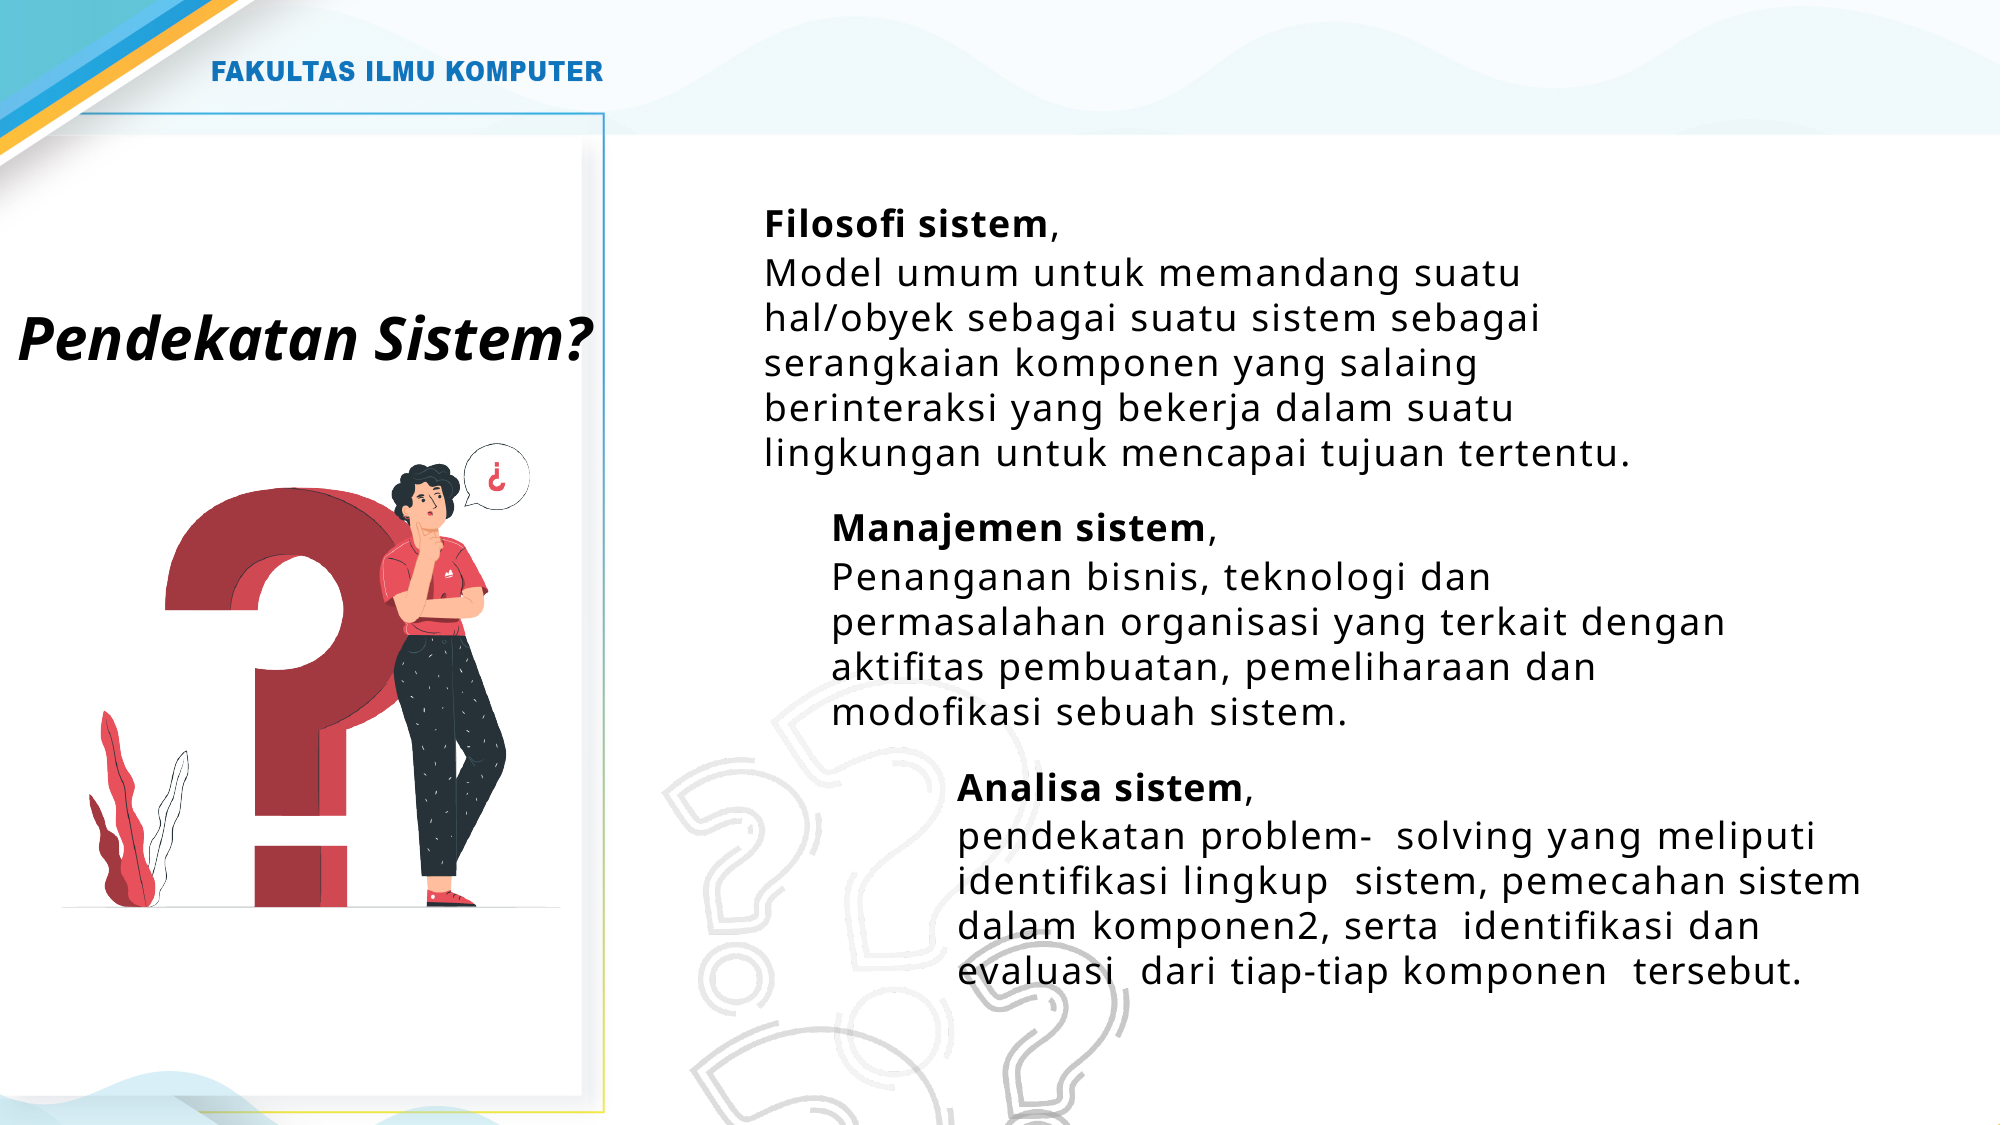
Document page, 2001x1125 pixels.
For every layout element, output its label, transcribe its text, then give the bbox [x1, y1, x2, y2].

text_box Filosofi sistem, Model umum untuk memandang suatu hal/obyek sebagai suatu sistem sebagai serangkaian komponen yang salaing berinteraksi yang bekerja dalam suatu lingkungan untuk mencapai tujuan tertentu. [730, 192, 1731, 482]
text_box Analisa sistem, pendekatan problem- solving yang meliputi identifikasi lingkup sistem, pemecahan sistem dalam komponen2, serta identifikasi dan evaluasi dari tiap-tiap komponen tersebut. [1154, 756, 1924, 1000]
text_box Pendekatan Sistem? [2, 287, 624, 390]
picture [0, 0, 2000, 1125]
text_box Manajemen sistem, Penanganan bisnis, teknologi dan permasalahan organisasi yang terkait dengan aktifitas pembuatan, pemeliharaan dan modofikasi sebuah sistem. [797, 496, 1798, 741]
